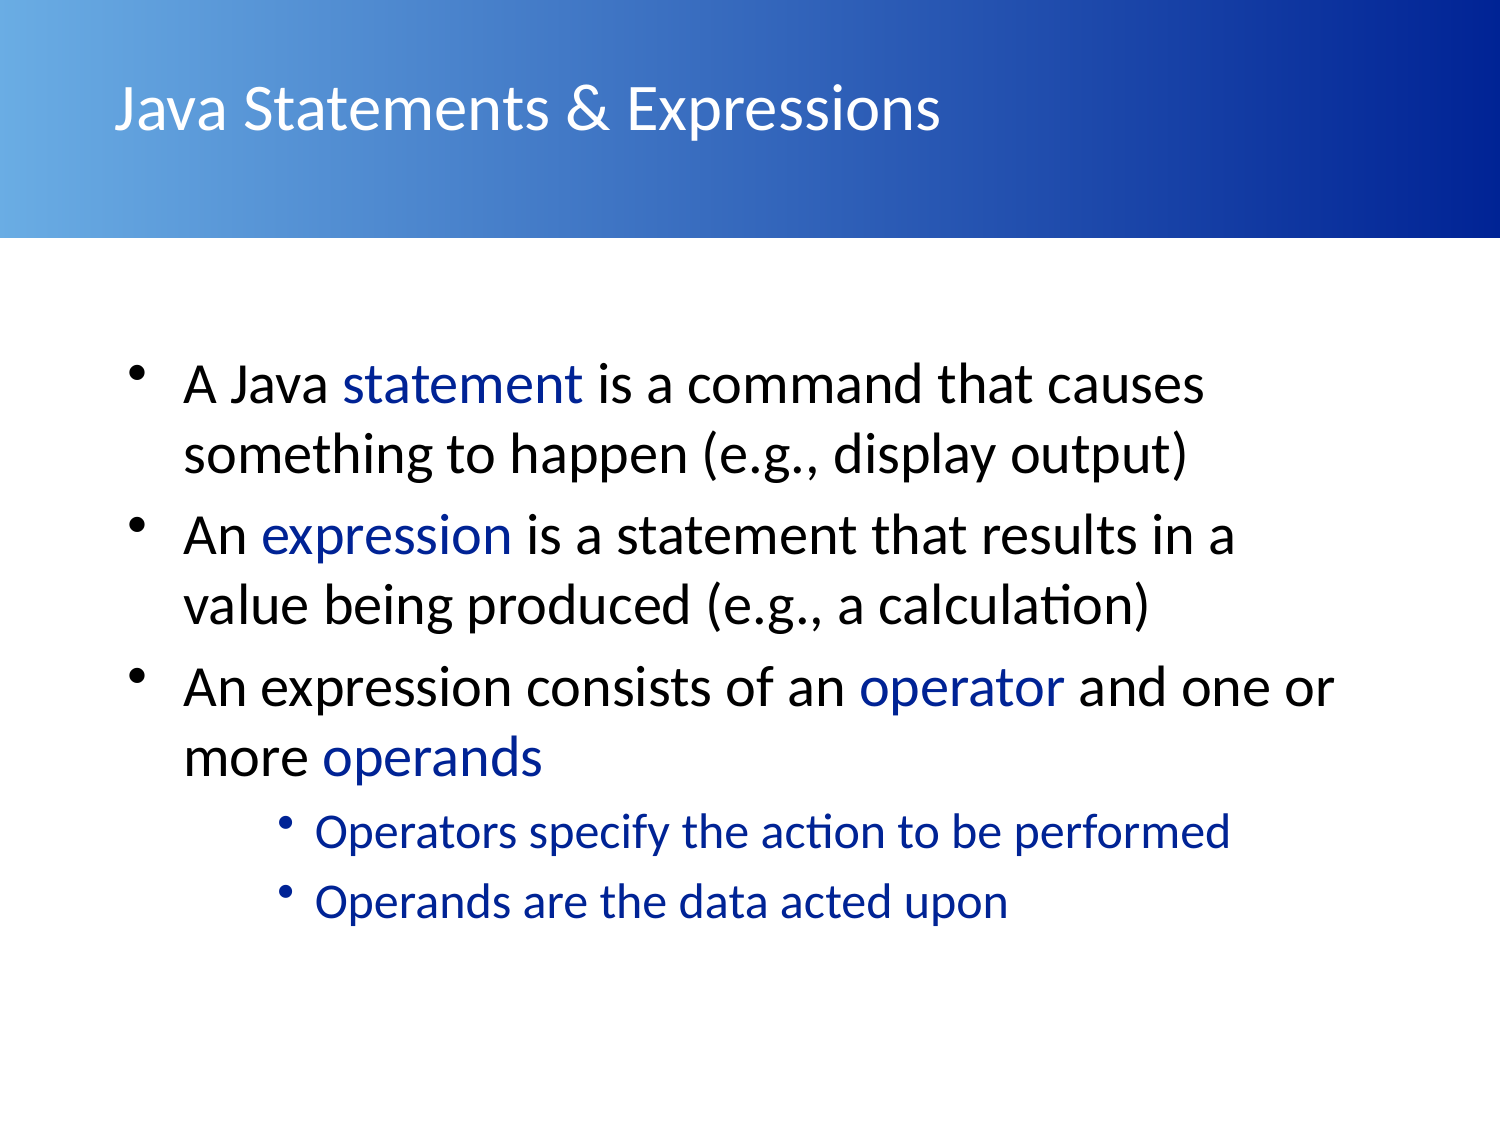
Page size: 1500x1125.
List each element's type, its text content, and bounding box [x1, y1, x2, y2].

text_box A Java statement is a command that causes something to happen (e.g., display output) An expression is a statement that results in a value being produced (e.g., a calculation) An expression consists of an operator and one or more operands Operators specify the action to be performed Operands are the data acted upon [112, 337, 1388, 1013]
title Java Statements & Expressions [99, 57, 1450, 150]
